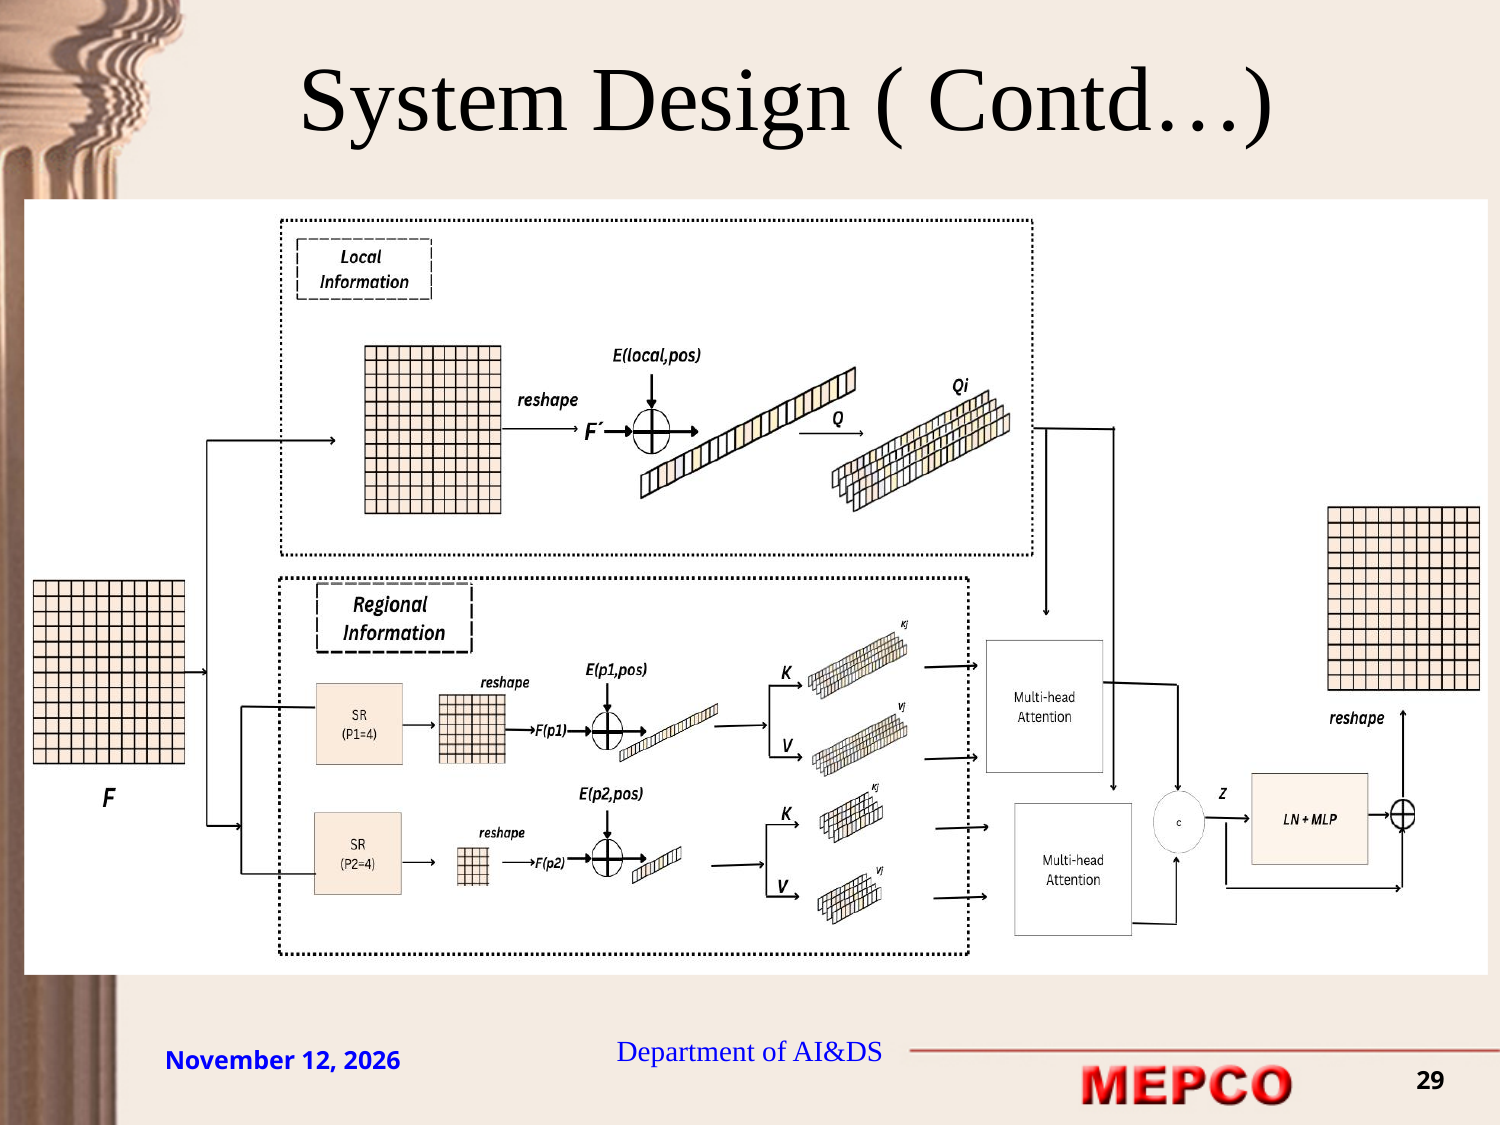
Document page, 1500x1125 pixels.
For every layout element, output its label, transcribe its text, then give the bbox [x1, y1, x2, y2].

picture [0, 0, 1500, 1125]
title System Design ( Contd…) [149, 0, 1426, 188]
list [24, 199, 1488, 976]
footer Department of AI&DS [512, 1024, 988, 1101]
